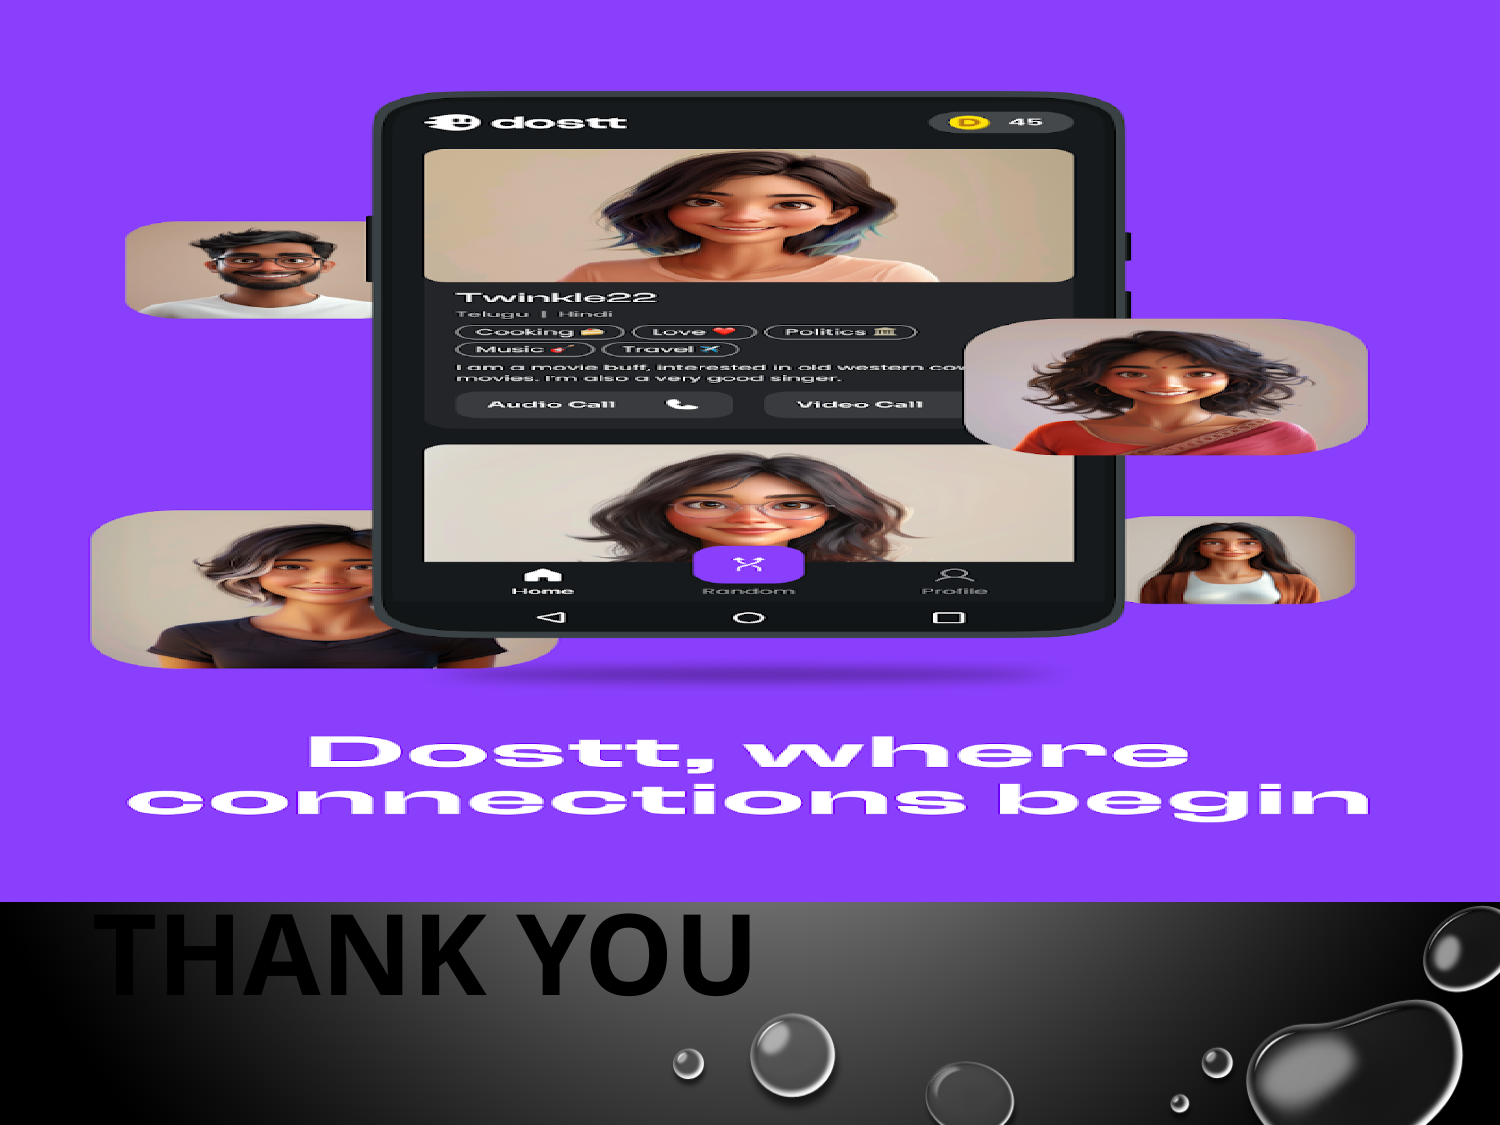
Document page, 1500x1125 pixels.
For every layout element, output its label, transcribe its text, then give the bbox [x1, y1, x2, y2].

picture [0, 0, 1500, 1125]
list Thank you [0, 909, 882, 1104]
